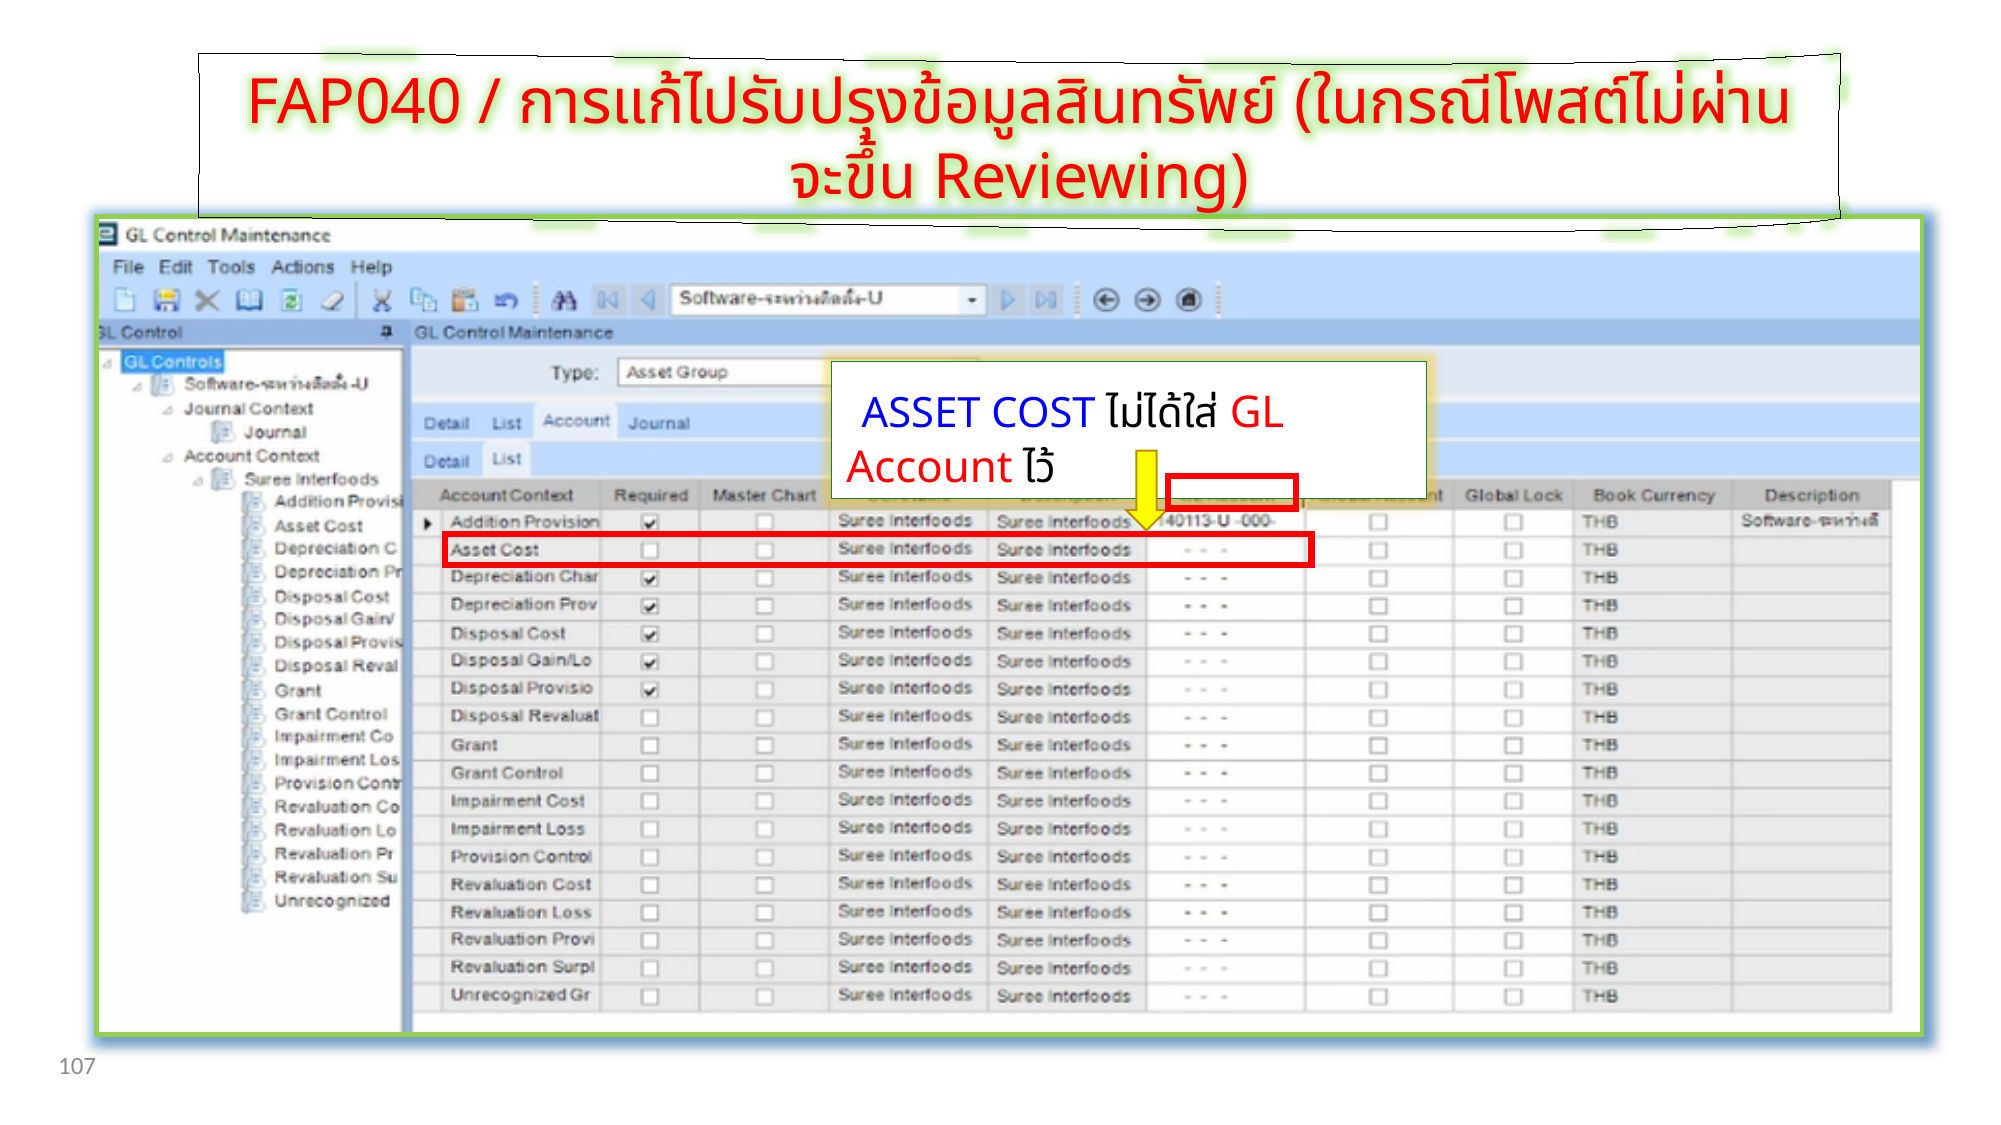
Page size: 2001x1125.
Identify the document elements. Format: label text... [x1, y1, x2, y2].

slide_number 107 [43, 1035, 494, 1096]
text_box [98, 53, 1920, 1032]
